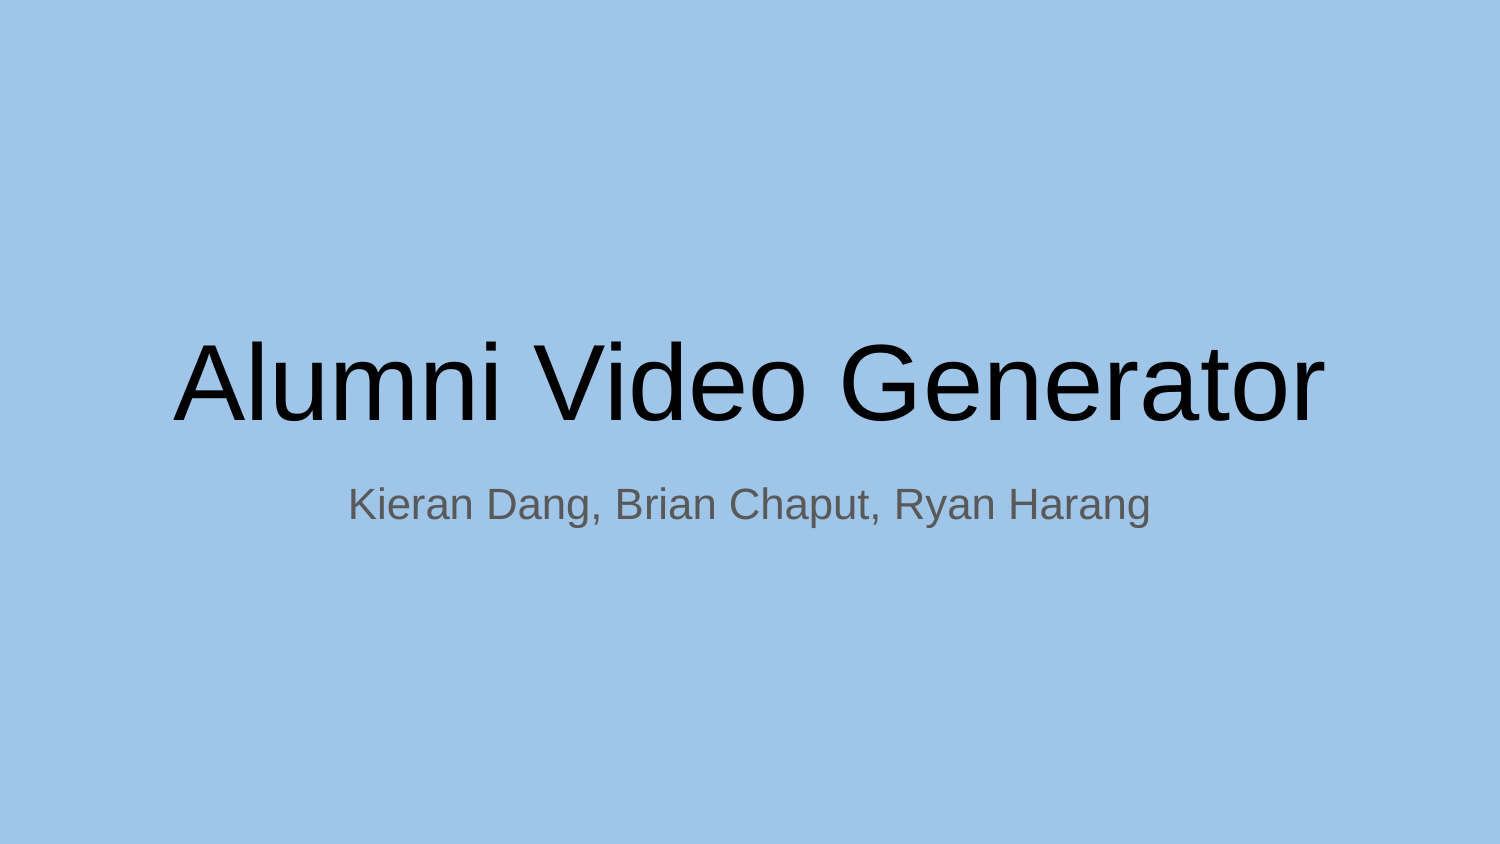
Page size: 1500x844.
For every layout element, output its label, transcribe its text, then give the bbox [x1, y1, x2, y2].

title Alumni Video Generator [51, 122, 1449, 459]
subtitle Kieran Dang, Brian Chaput, Ryan Harang [51, 464, 1449, 595]
